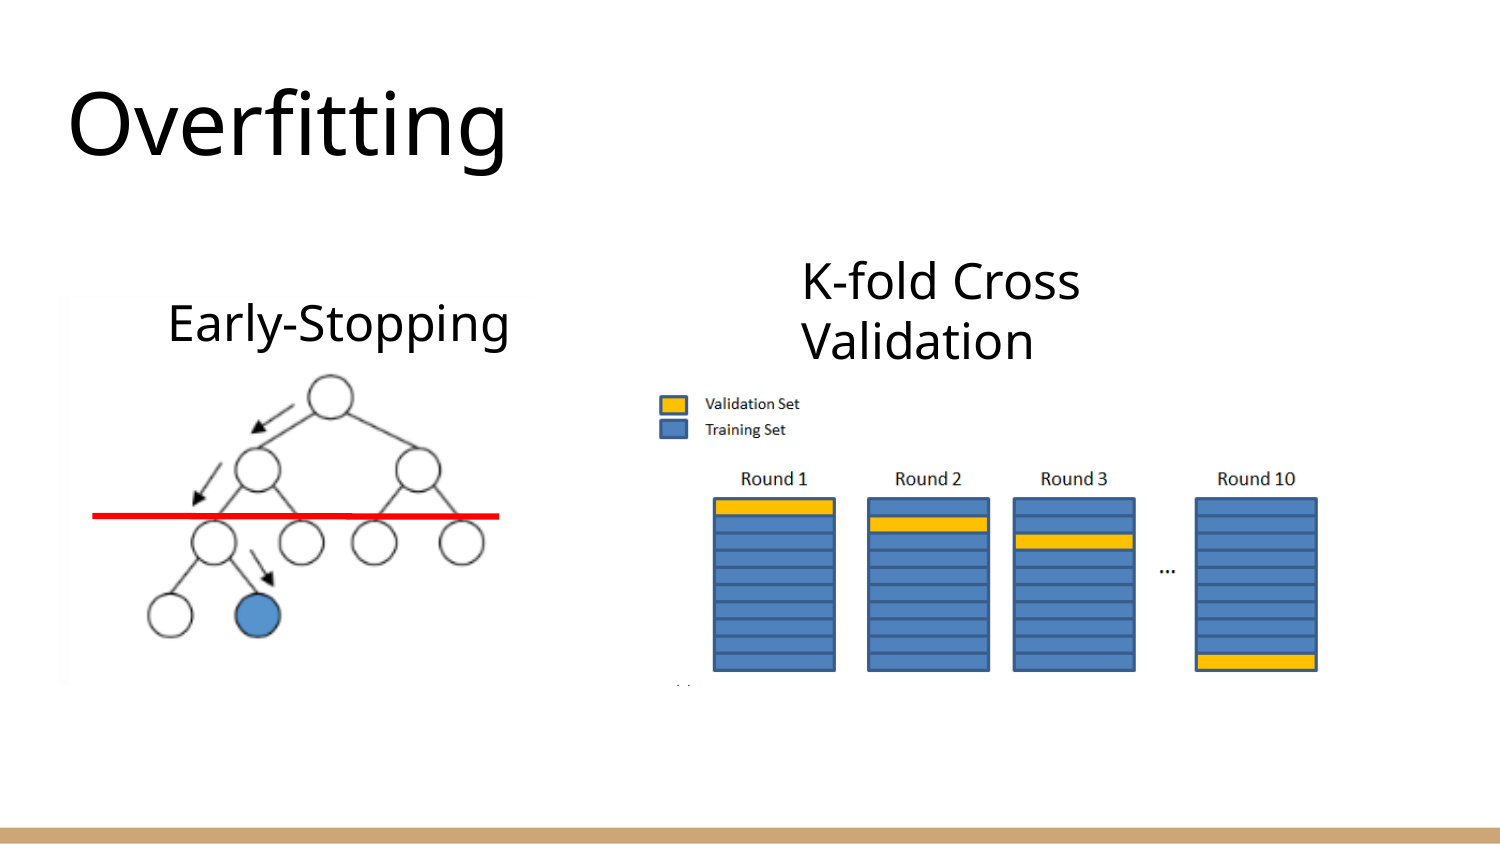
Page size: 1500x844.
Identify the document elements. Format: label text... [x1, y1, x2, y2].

text_box K-fold Cross Validation [786, 234, 1289, 391]
text_box Early-Stopping [152, 276, 656, 444]
picture [59, 295, 532, 686]
picture [655, 393, 1380, 686]
title Overfitting [51, 51, 1449, 189]
